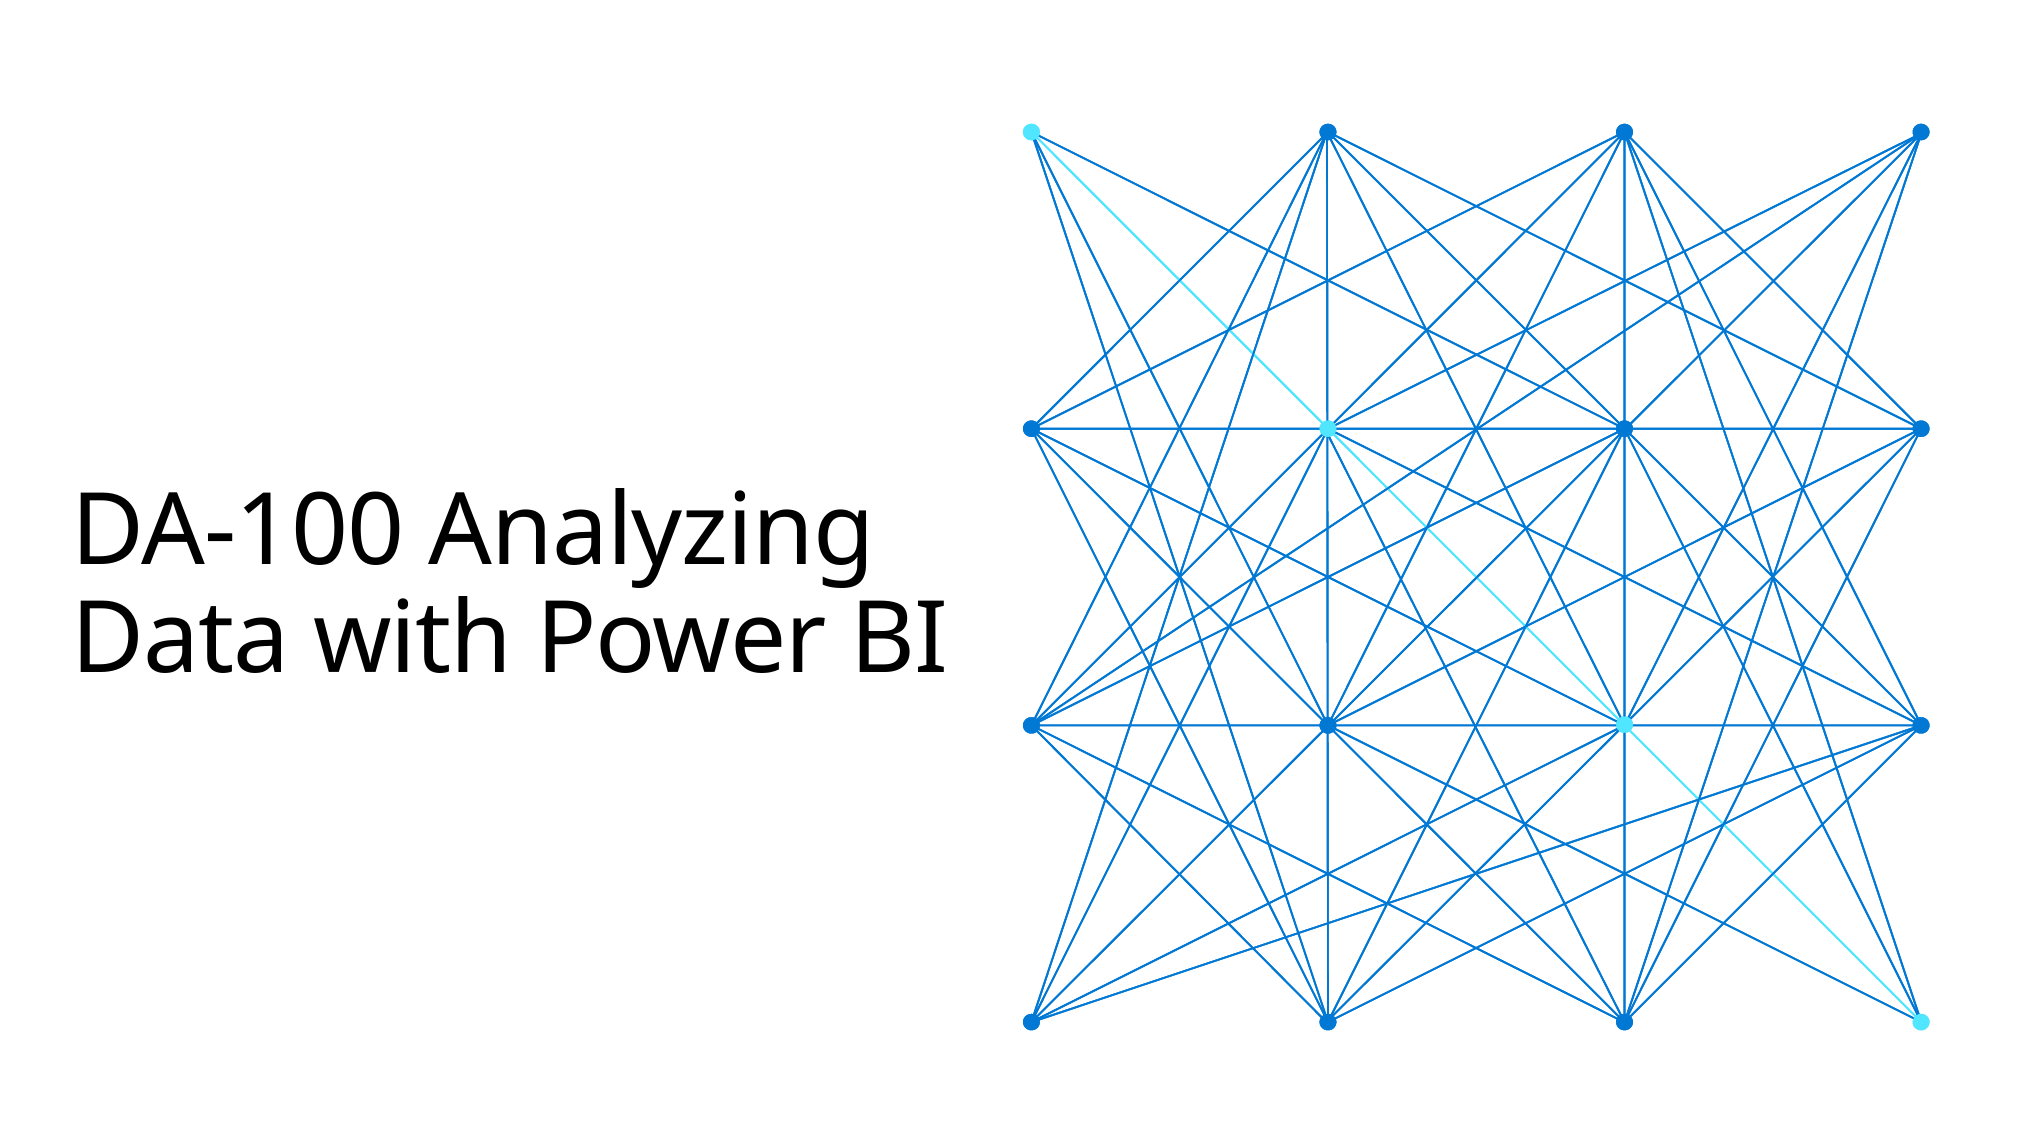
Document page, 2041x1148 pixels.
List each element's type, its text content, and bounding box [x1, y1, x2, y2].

picture [979, 0, 1980, 1148]
title DA-100 Analyzing Data with Power BI [71, 423, 979, 724]
